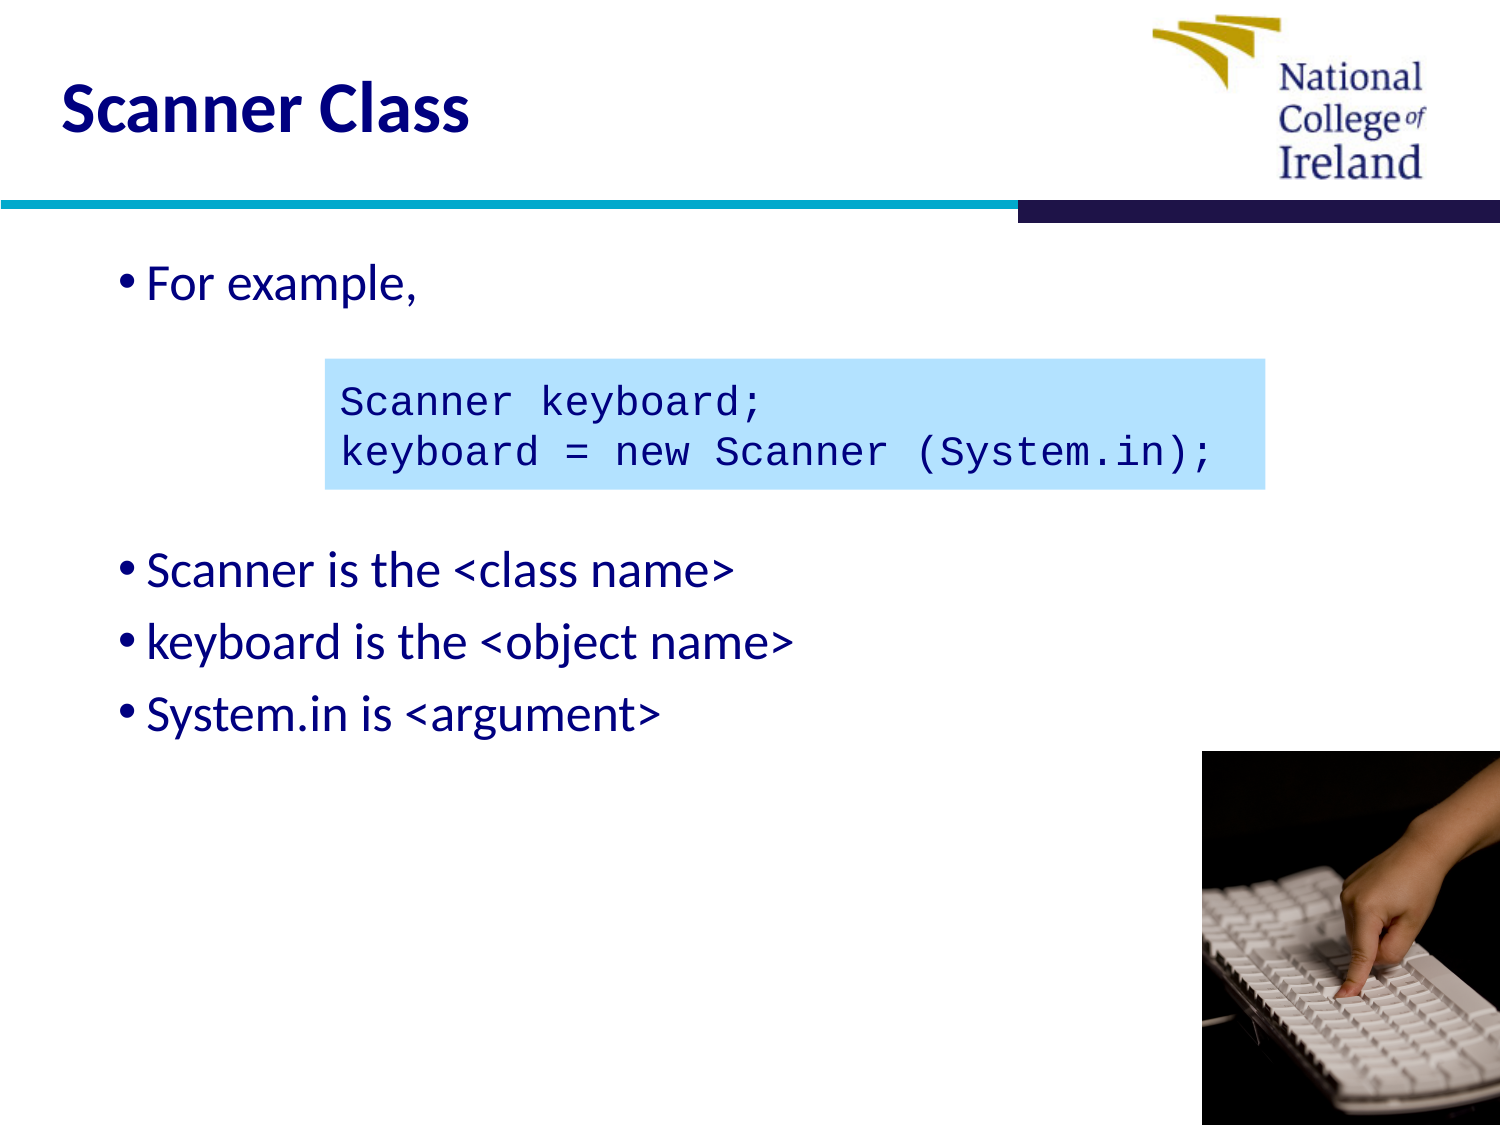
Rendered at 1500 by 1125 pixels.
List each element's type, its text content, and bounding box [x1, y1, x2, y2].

title Scanner Class [46, 36, 1128, 182]
text_box Scanner keyboard; keyboard = new Scanner (System.in); [324, 358, 1266, 490]
picture [1202, 751, 1500, 1125]
list For example, Scanner is the <class name> keyboard is the <object name> System.in is <argument> [103, 247, 1397, 962]
